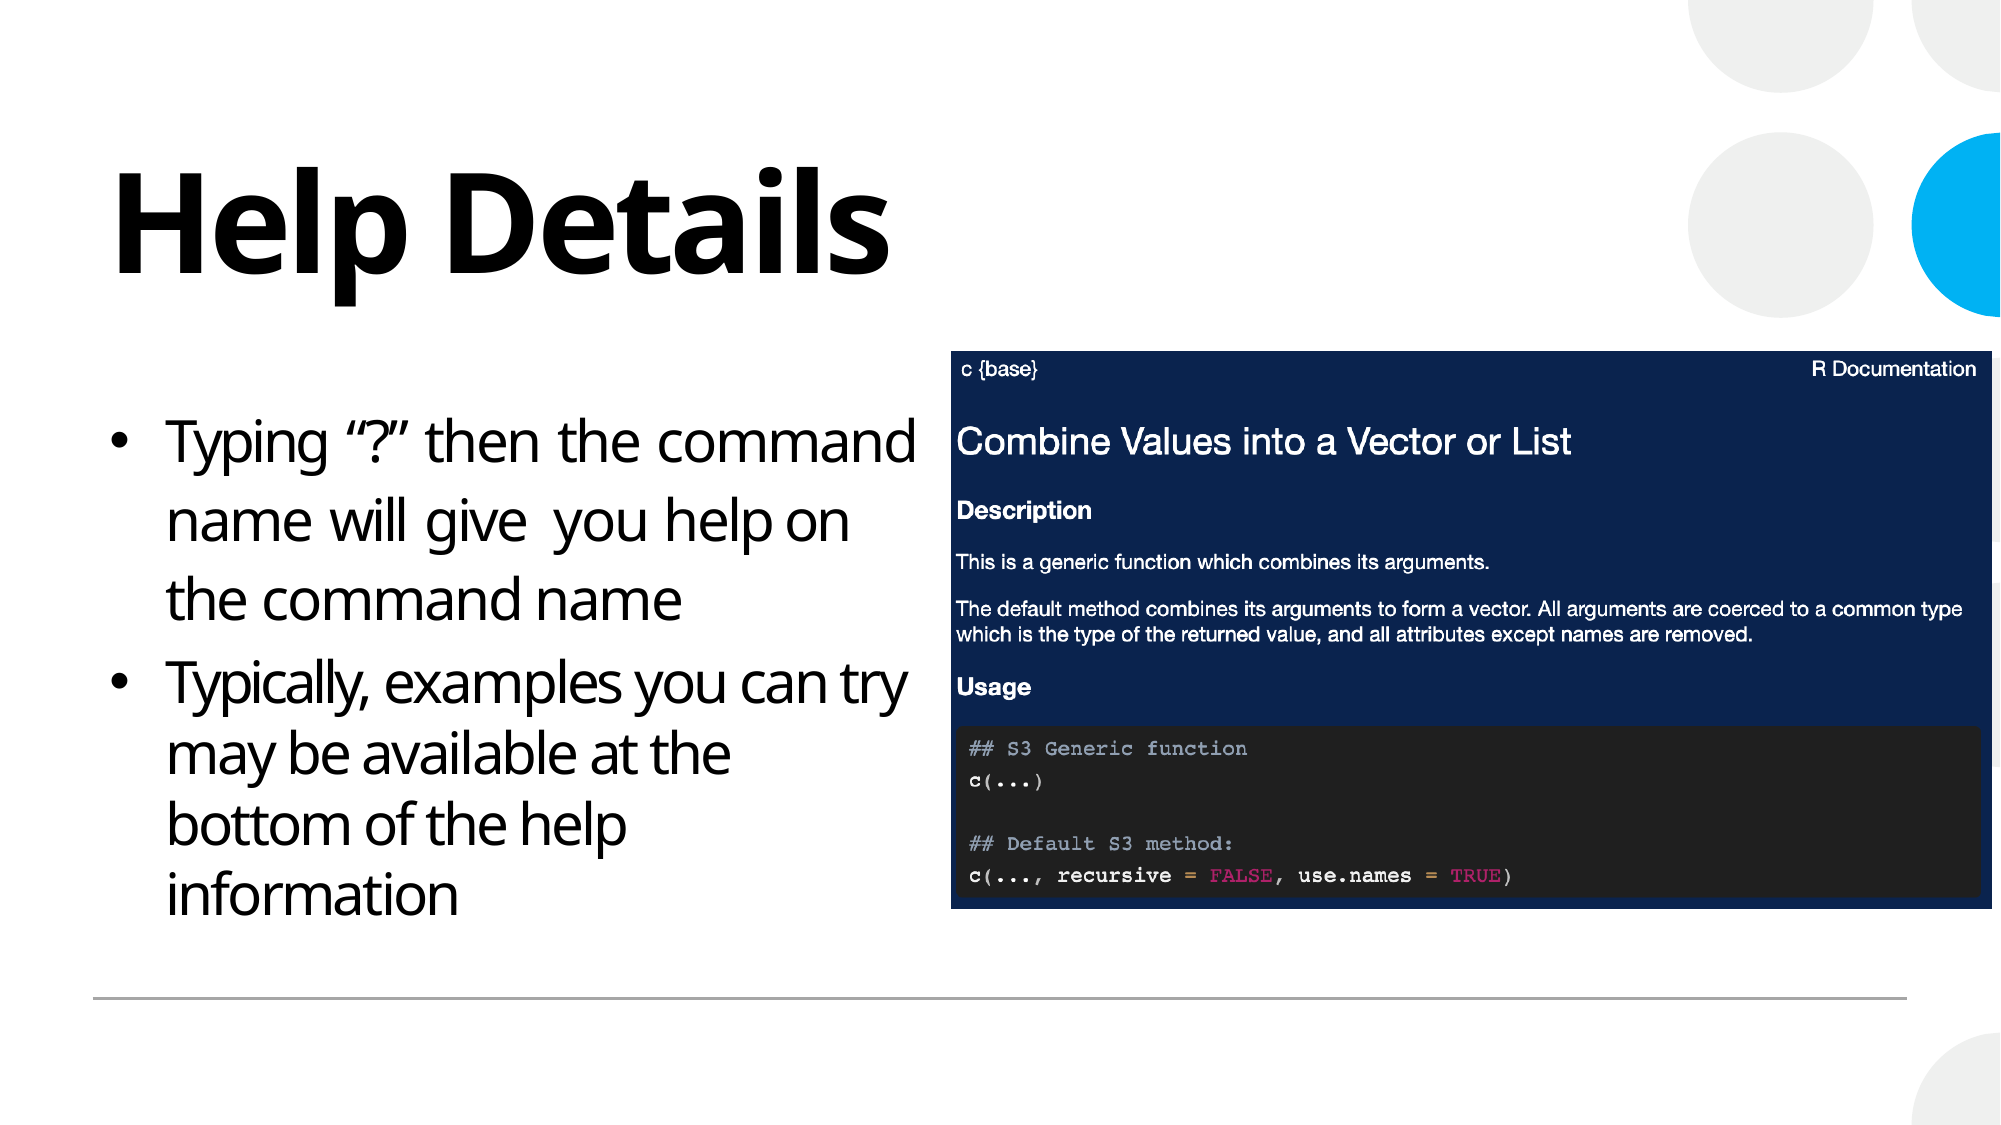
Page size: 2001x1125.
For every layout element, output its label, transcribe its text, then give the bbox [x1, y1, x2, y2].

title Help Details [92, 126, 1297, 335]
list Typing “?” then the command name will give you help on the command name Typically, examples you can try may be available at the bottom of the help information [92, 388, 952, 946]
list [951, 351, 1992, 909]
